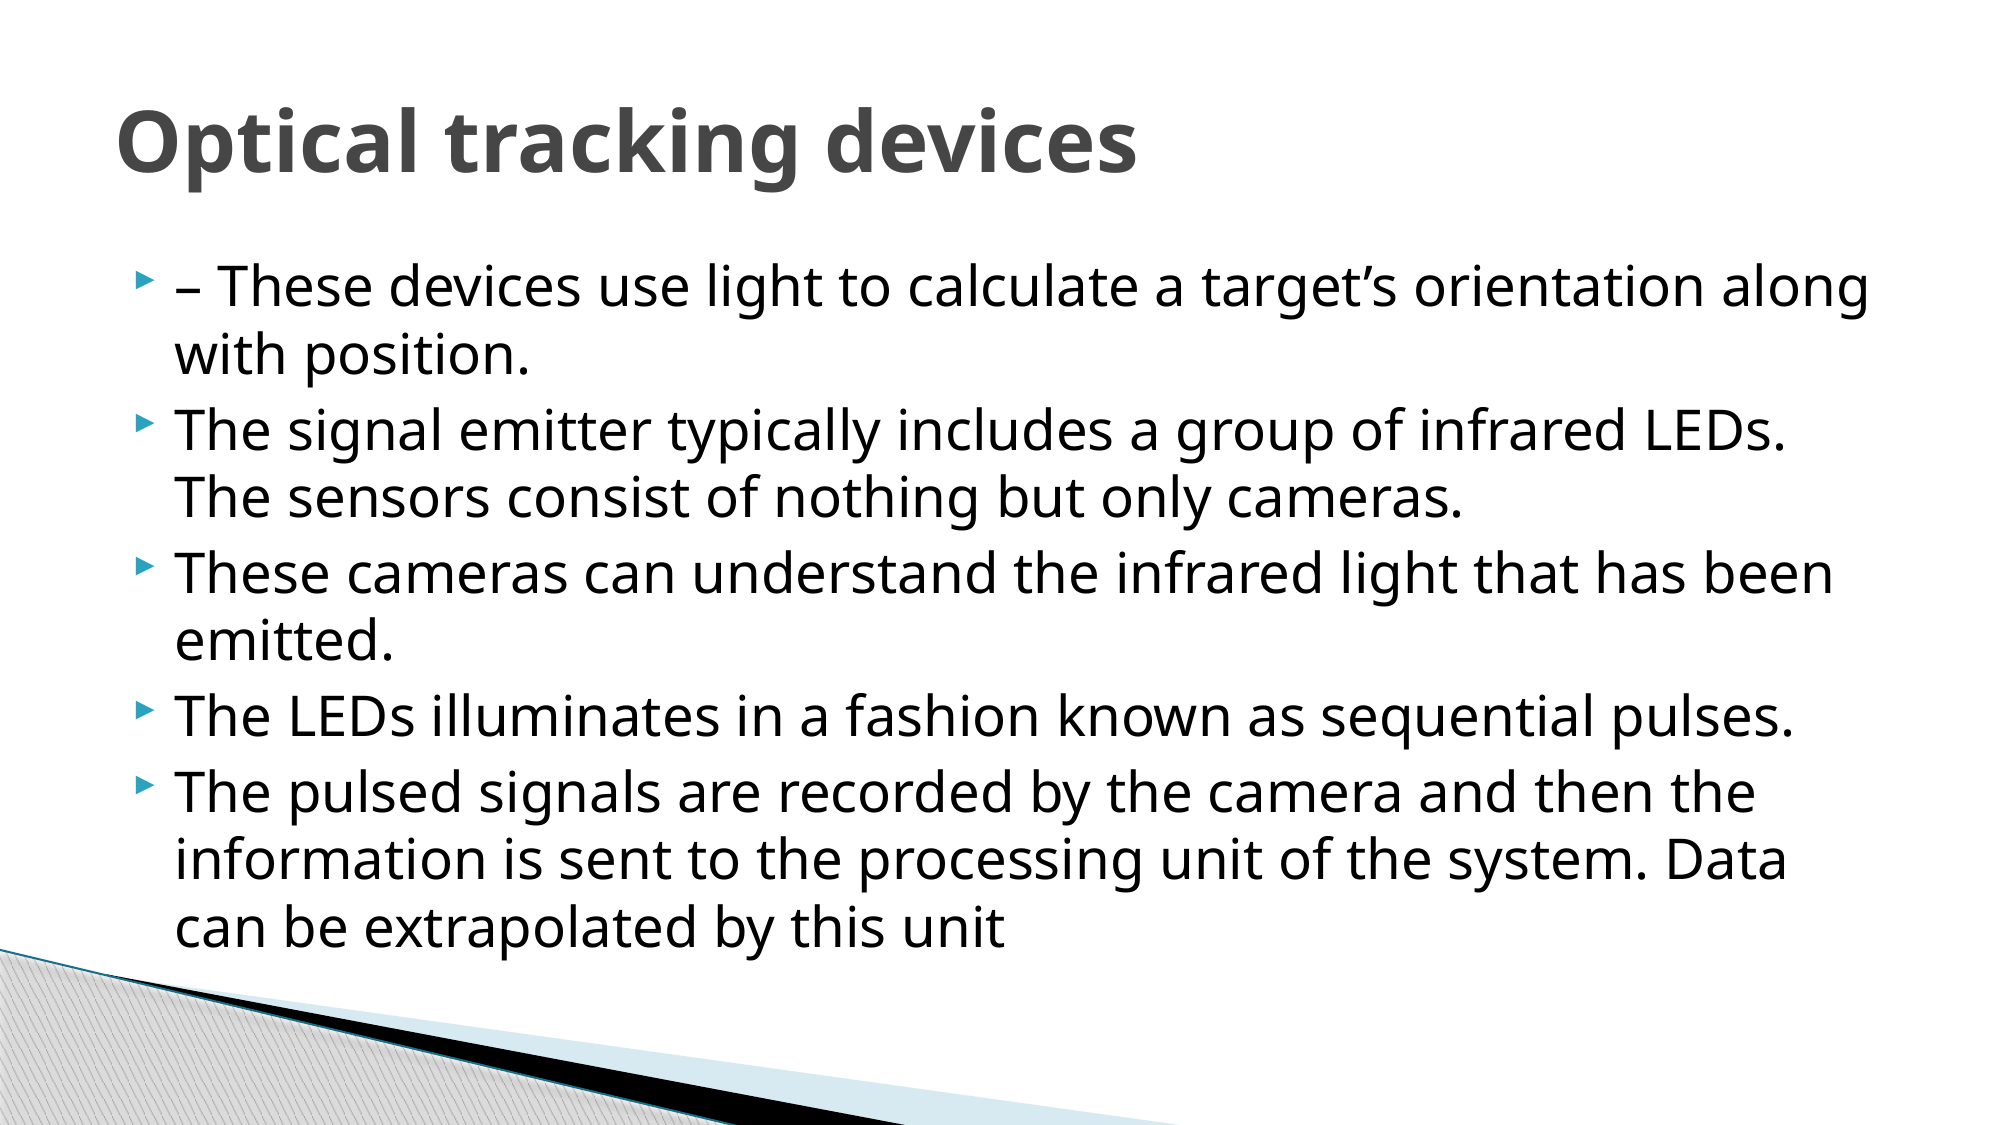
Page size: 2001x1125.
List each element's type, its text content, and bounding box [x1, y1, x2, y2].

list – These devices use light to calculate a target’s orientation along with position. The signal emitter typically includes a group of infrared LEDs. The sensors consist of nothing but only cameras. These cameras can understand the infrared light that has been emitted. The LEDs illuminates in a fashion known as sequential pulses. The pulsed signals are recorded by the camera and then the information is sent to the processing unit of the system. Data can be extrapolated by this unit [99, 243, 1900, 986]
title Optical tracking devices [99, 45, 1900, 233]
